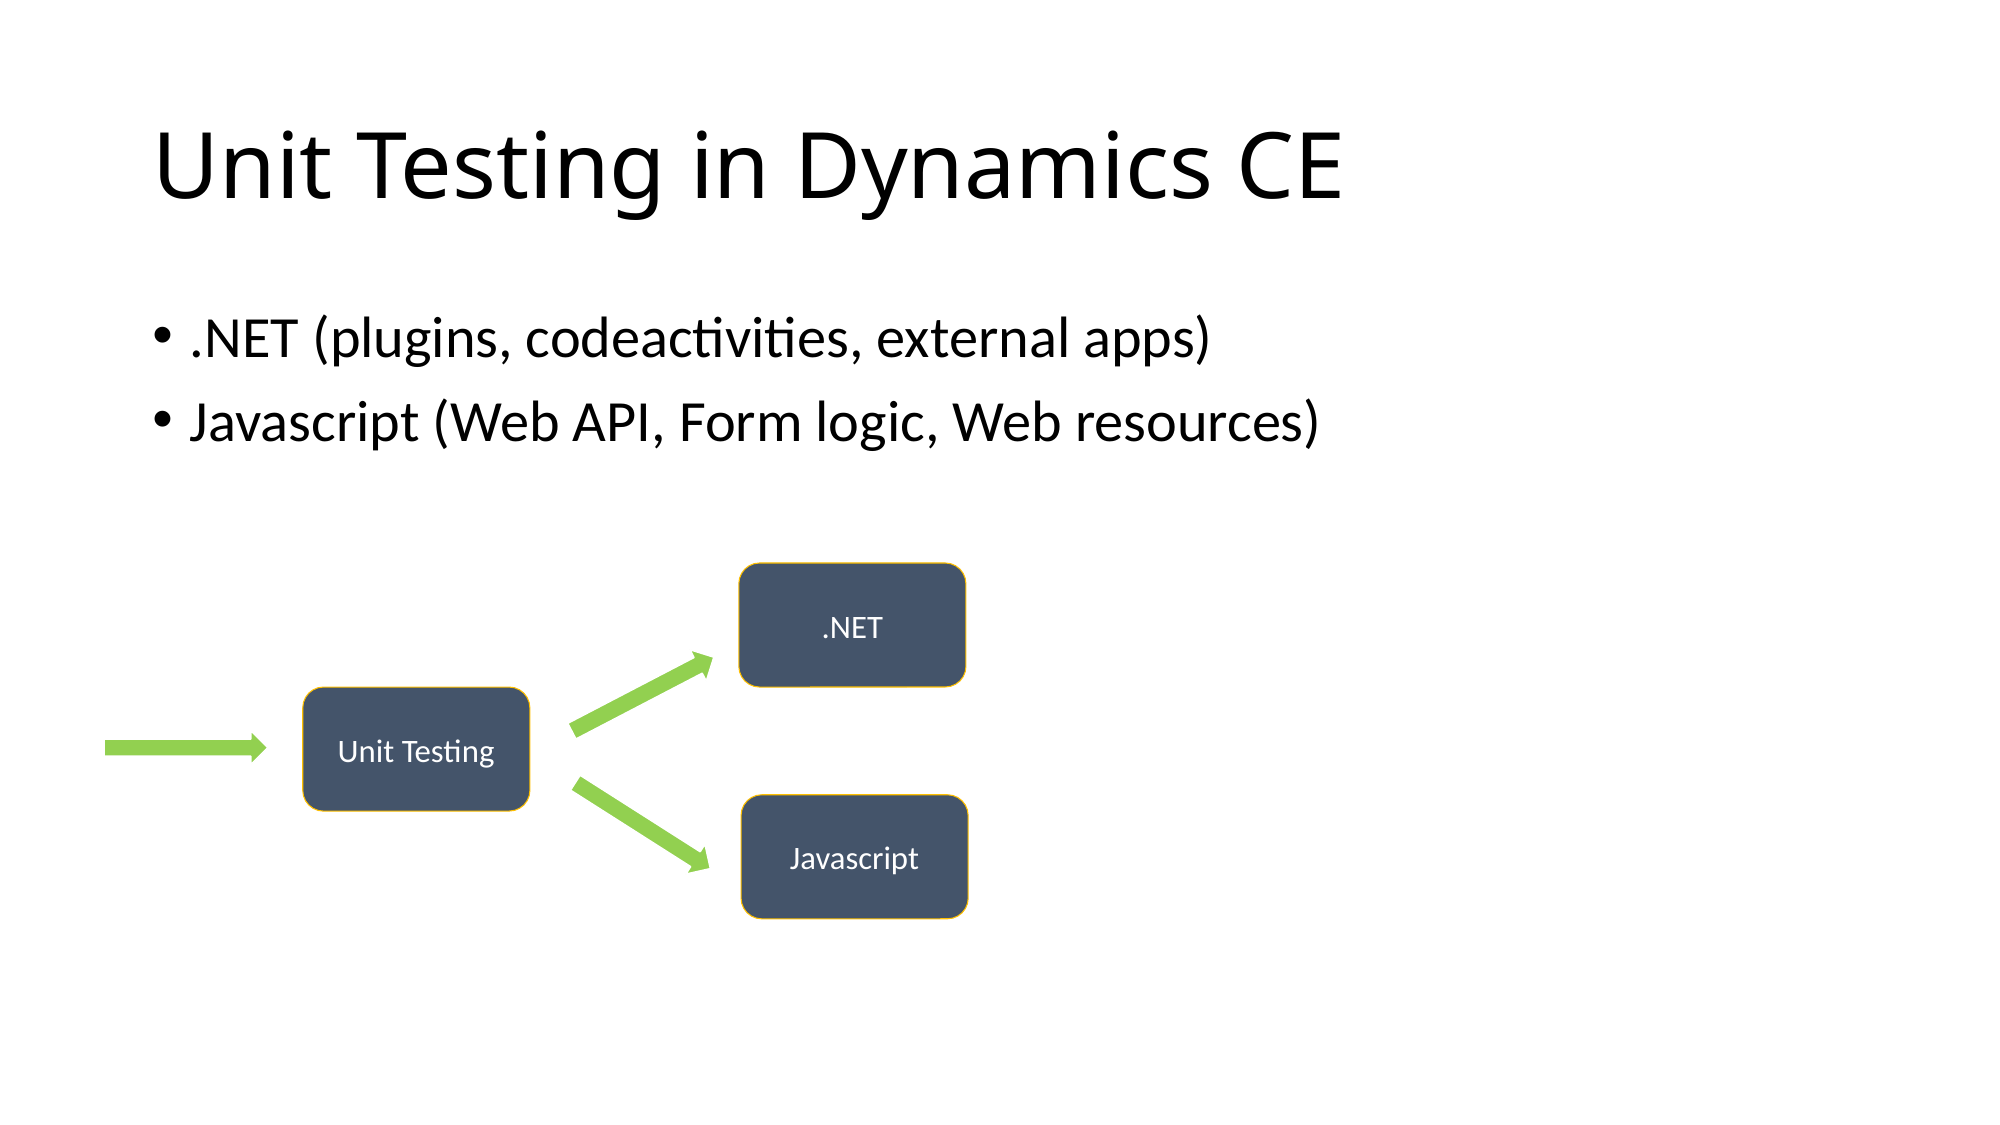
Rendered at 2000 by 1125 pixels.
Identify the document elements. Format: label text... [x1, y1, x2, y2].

text_box .NET [738, 562, 967, 688]
text_box Javascript [740, 794, 969, 920]
list .NET (plugins, codeactivities, external apps) Javascript (Web API, Form logic, Web resources) [137, 299, 1862, 1014]
title Unit Testing in Dynamics CE [137, 59, 1862, 278]
text_box [103, 730, 268, 765]
text_box Unit Testing [302, 686, 531, 812]
text_box [567, 649, 714, 740]
text_box [570, 775, 711, 875]
